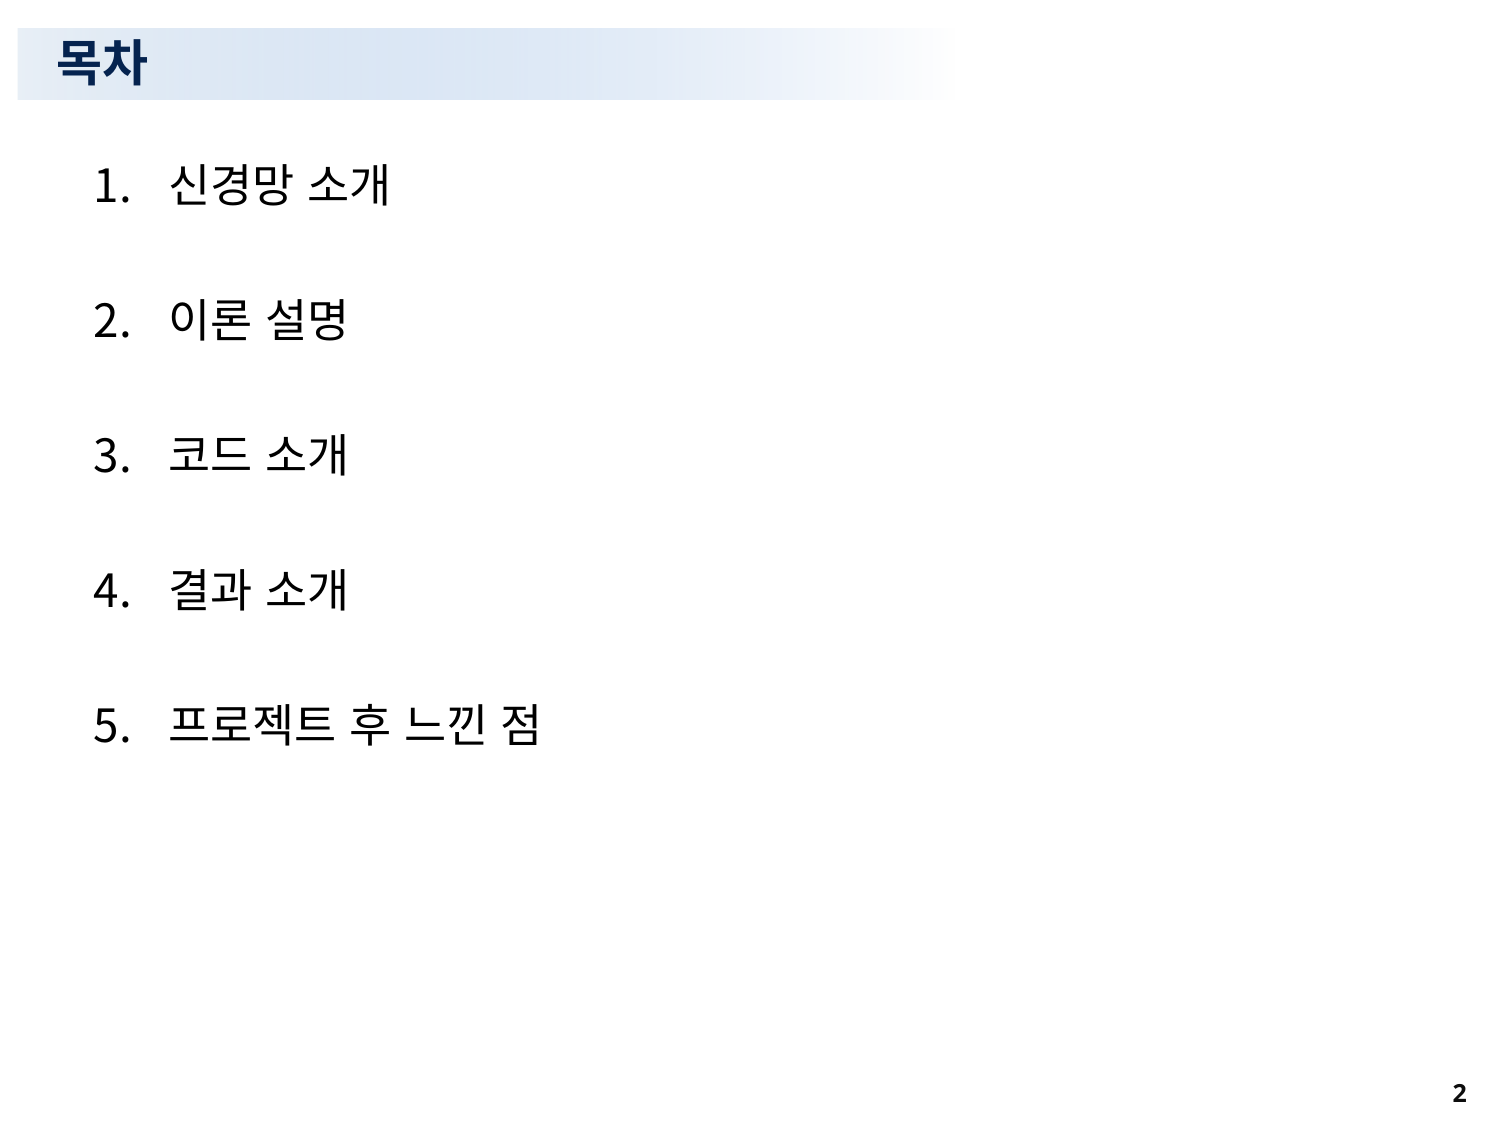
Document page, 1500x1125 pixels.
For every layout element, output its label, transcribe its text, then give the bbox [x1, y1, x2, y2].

title 목차 [41, 24, 1436, 100]
list 신경망 소개 이론 설명 코드 소개 결과 소개 프로젝트 후 느낀 점 [79, 149, 1462, 1059]
slide_number 2 [1418, 1070, 1500, 1106]
